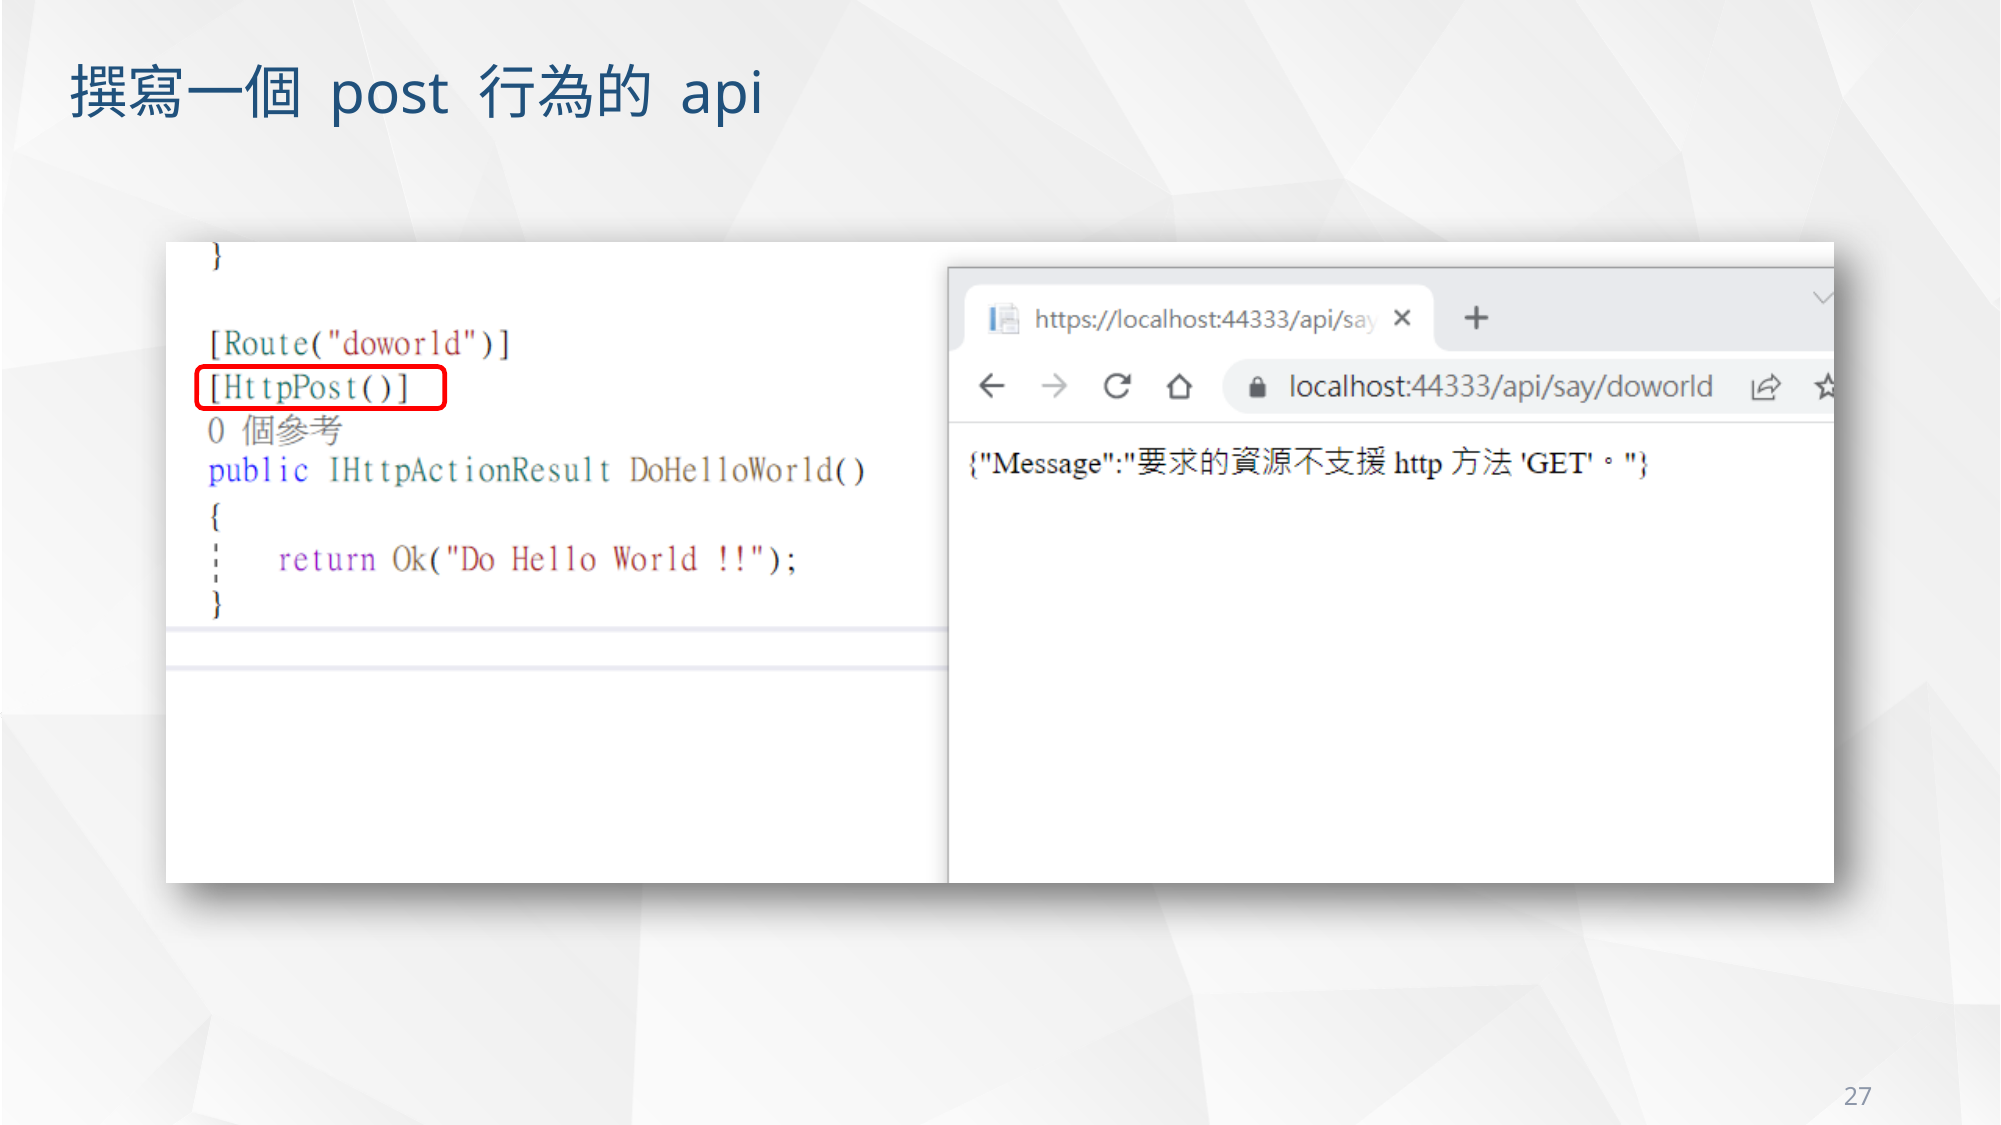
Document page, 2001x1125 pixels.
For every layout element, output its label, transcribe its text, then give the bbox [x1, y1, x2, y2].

text_box 撰寫一個 post 行為的 api [54, 55, 808, 138]
picture [0, 0, 2001, 1125]
